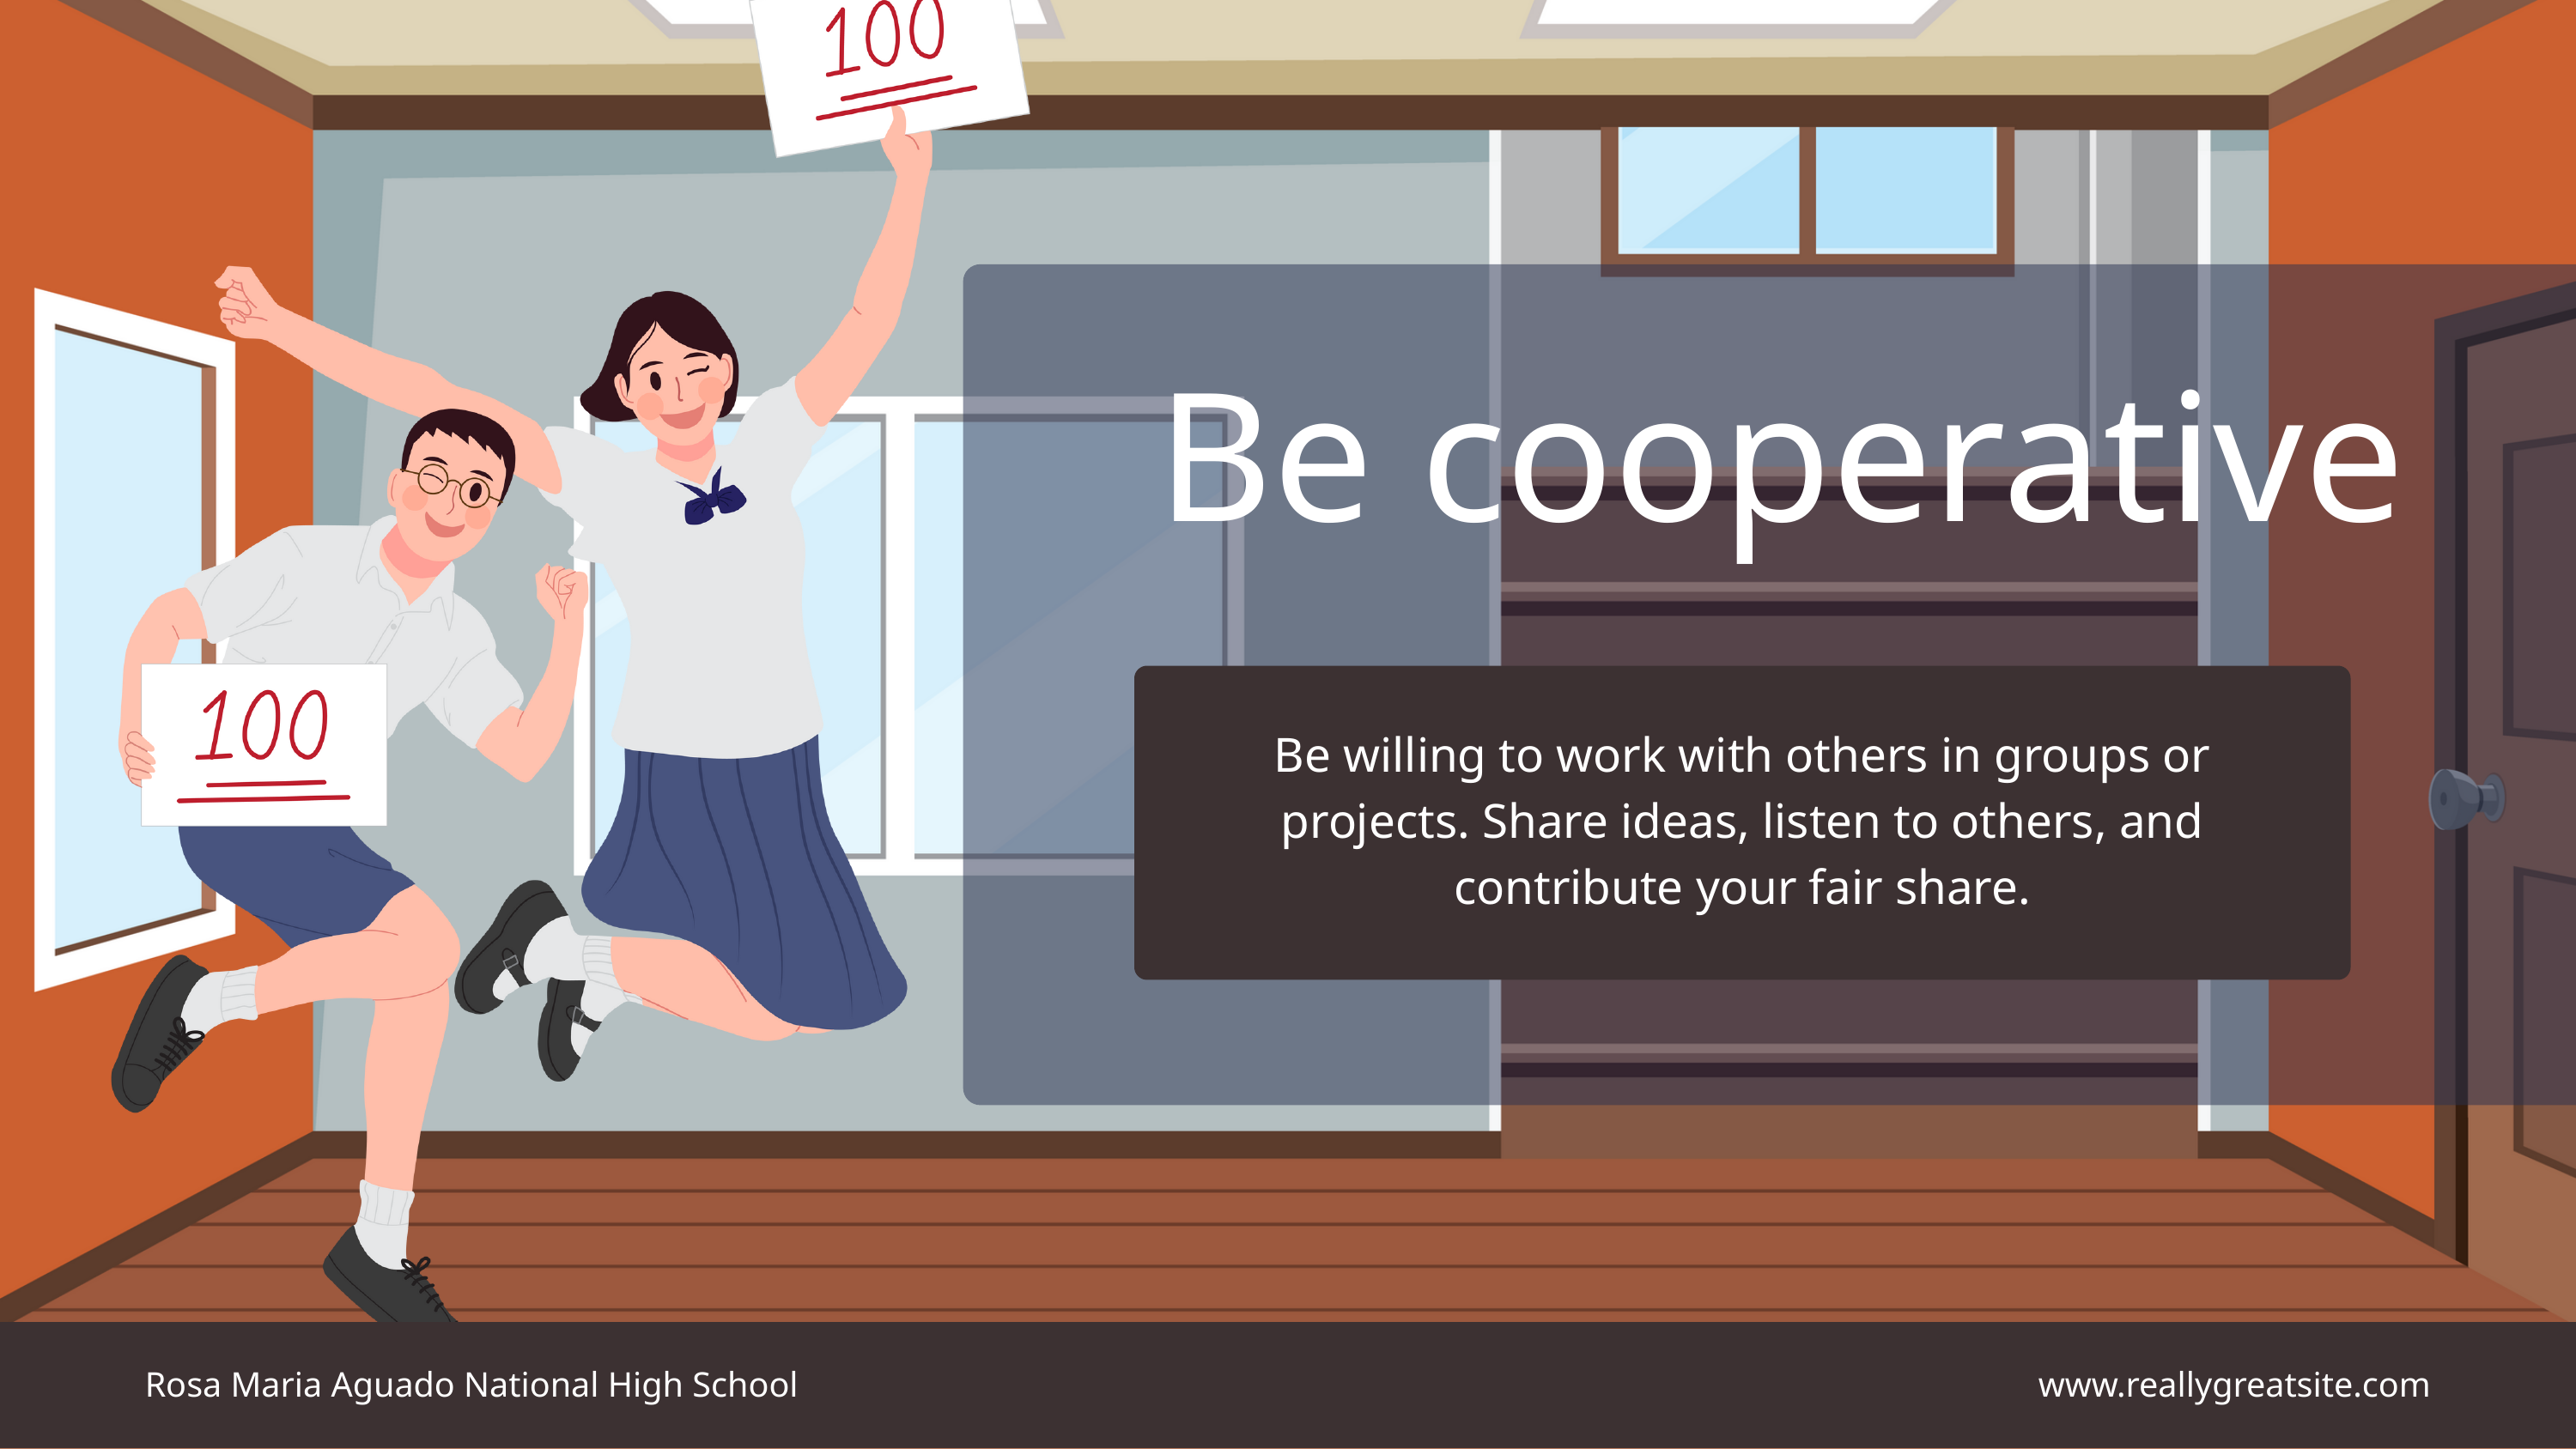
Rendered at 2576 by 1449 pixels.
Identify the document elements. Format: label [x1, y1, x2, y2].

text_box [0, 0, 214, 1321]
text_box [111, 409, 589, 1321]
text_box [1030, 0, 2576, 262]
text_box [963, 264, 2576, 1106]
text_box [589, 1082, 2576, 1321]
text_box [0, 1322, 2576, 1449]
text_box [214, 0, 1030, 1082]
text_box [1133, 665, 2351, 980]
